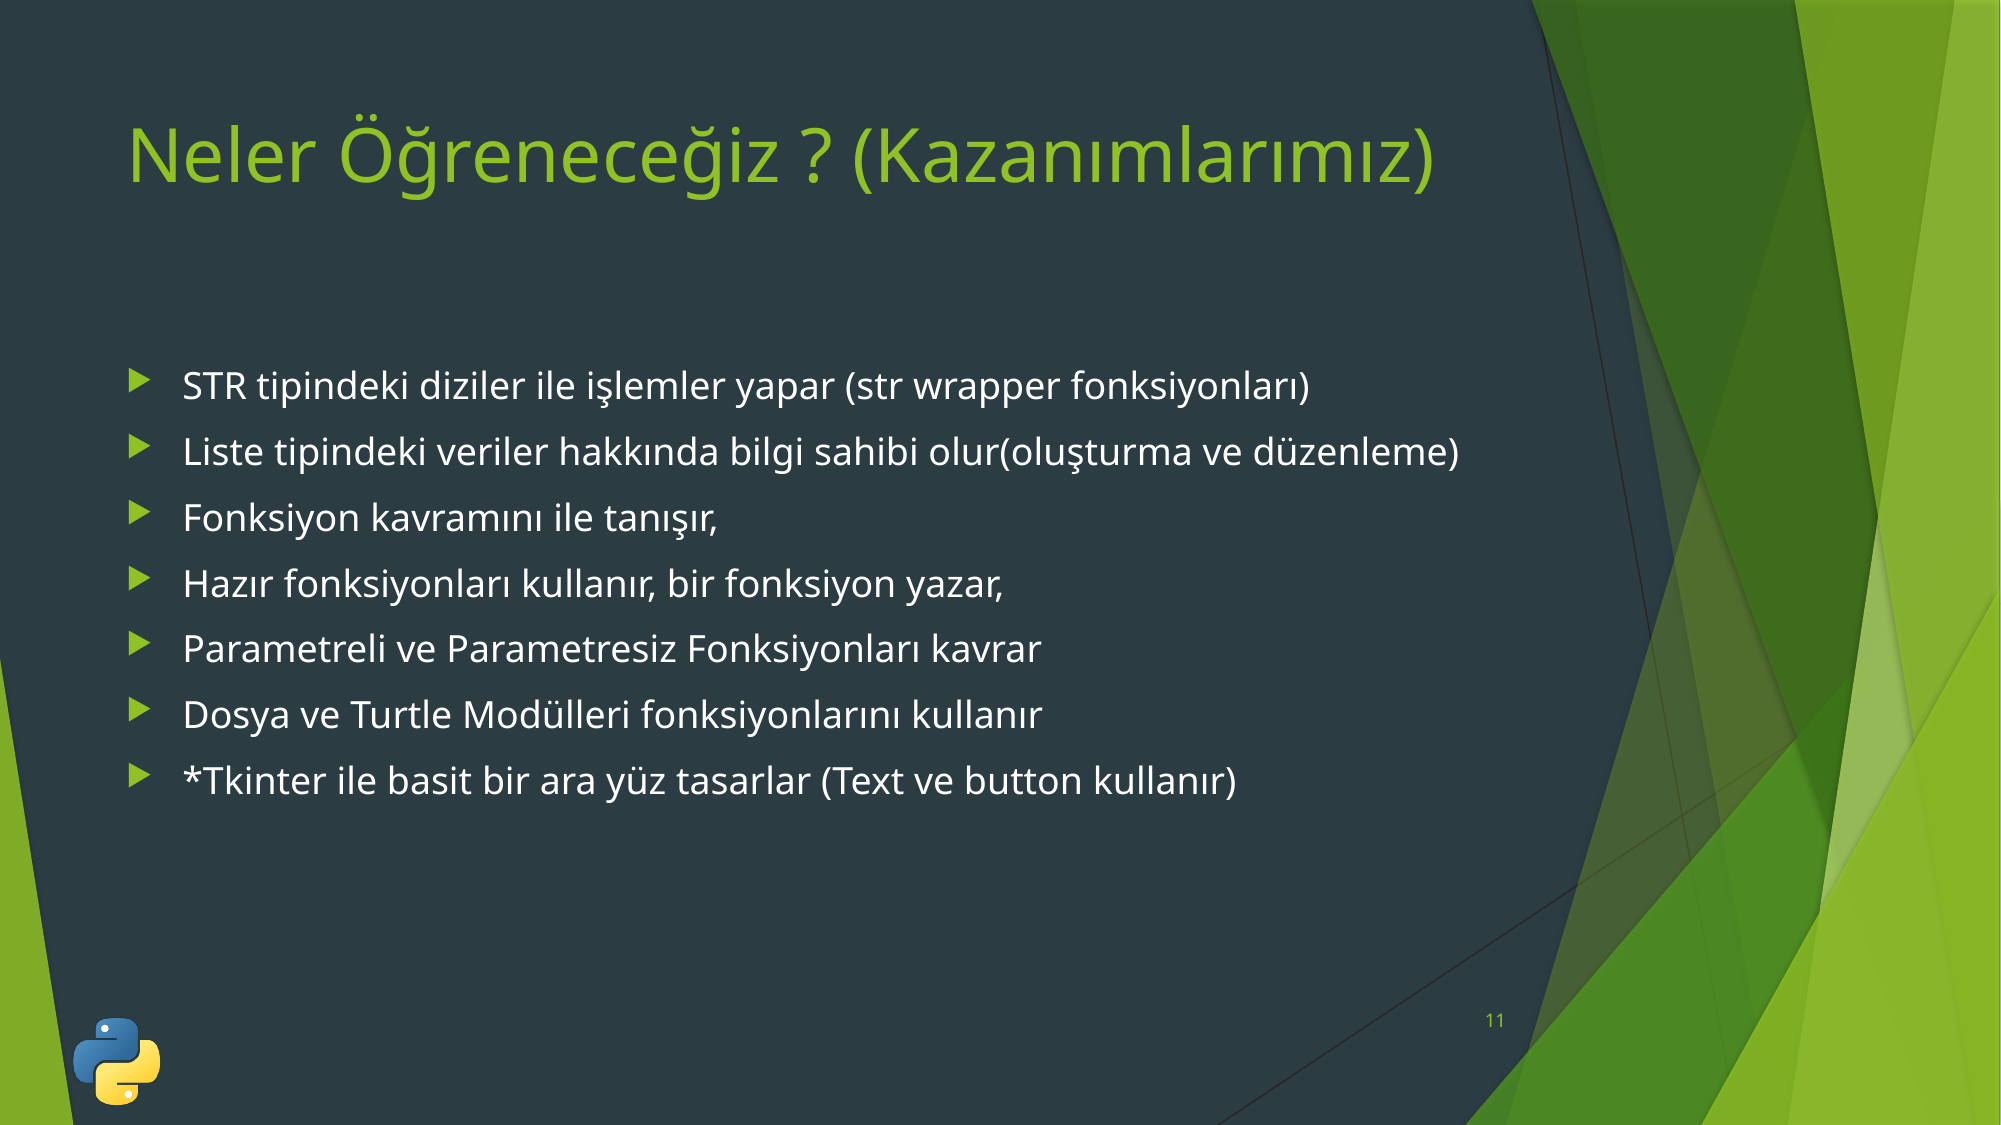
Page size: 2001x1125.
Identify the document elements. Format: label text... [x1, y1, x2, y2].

slide_number 11 [1409, 991, 1522, 1051]
list STR tipindeki diziler ile işlemler yapar (str wrapper fonksiyonları) Liste tipindeki veriler hakkında bilgi sahibi olur(oluşturma ve düzenleme) Fonksiyon kavramını ile tanışır, Hazır fonksiyonları kullanır, bir fonksiyon yazar, Parametreli ve Parametresiz Fonksiyonları kavrar Dosya ve Turtle Modülleri fonksiyonlarını kullanır *Tkinter ile basit bir ara yüz tasarlar (Text ve button kullanır) [111, 354, 1522, 992]
title Neler Öğreneceğiz ? (Kazanımlarımız) [111, 99, 1522, 317]
picture [53, 998, 180, 1125]
